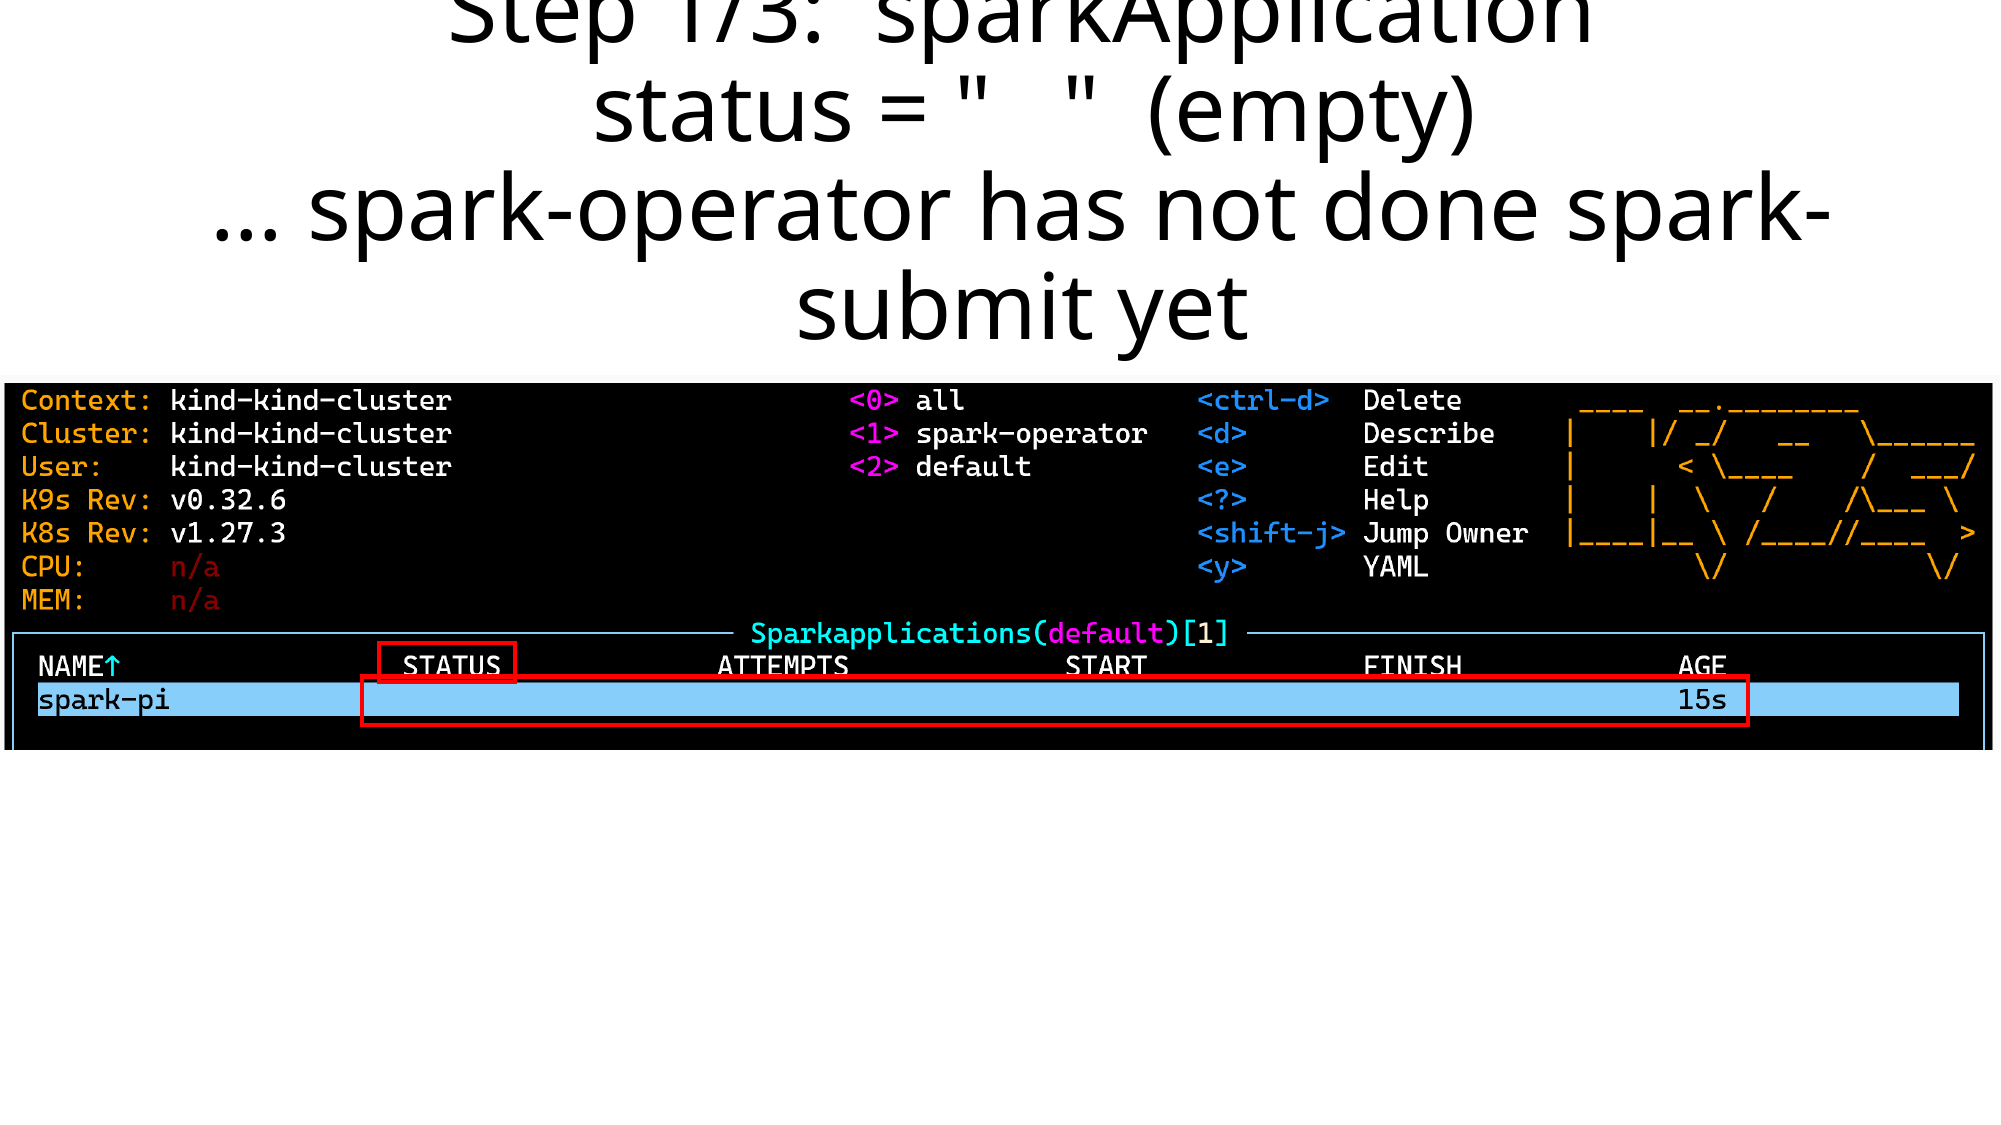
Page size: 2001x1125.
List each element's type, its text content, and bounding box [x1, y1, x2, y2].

title Step 1/3: sparkApplication status = " " (empty) ... spark-operator has not done spark-submit yet [67, 18, 1978, 305]
picture [0, 375, 2000, 750]
